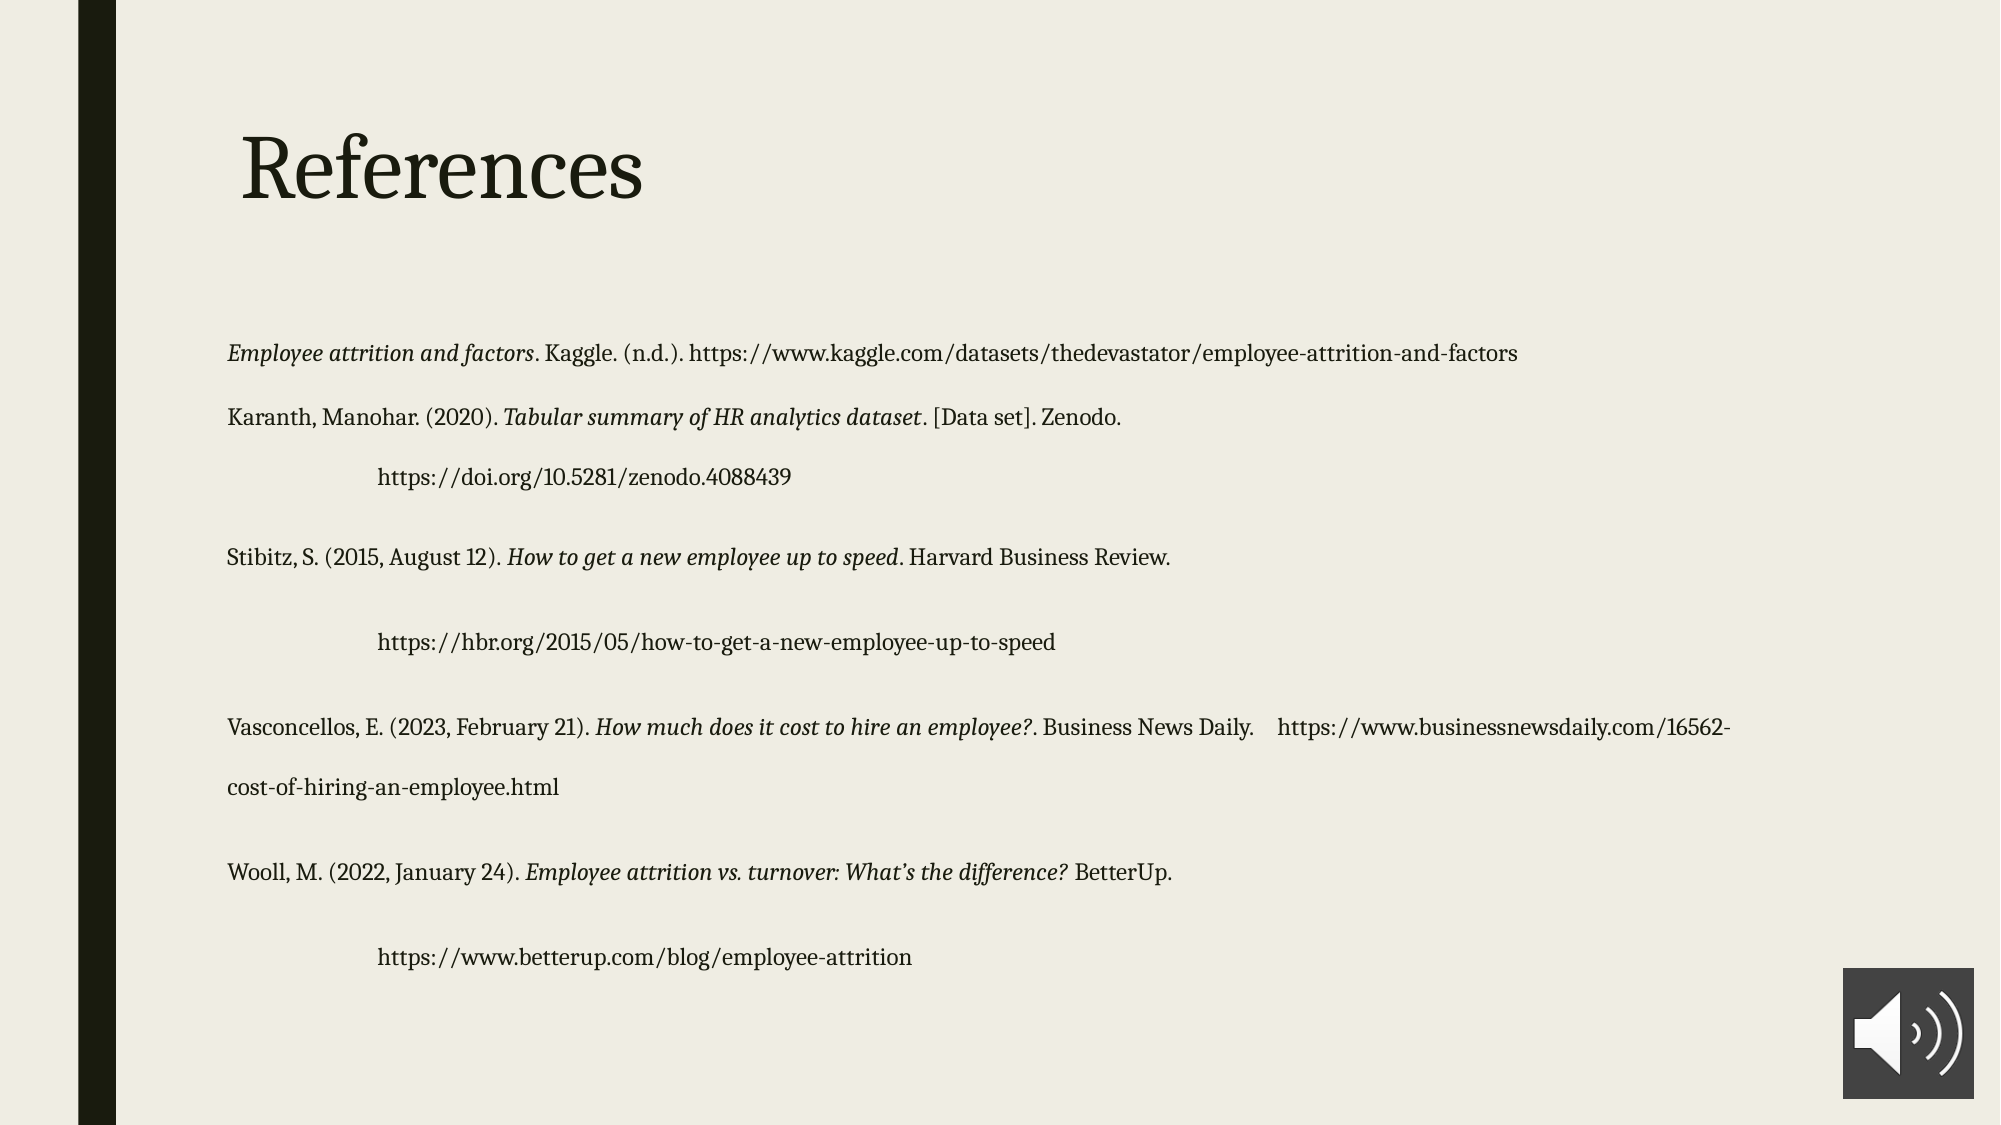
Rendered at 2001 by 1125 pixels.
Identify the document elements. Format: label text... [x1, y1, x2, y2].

list Employee attrition and factors. Kaggle. (n.d.). https://www.kaggle.com/datasets/thedevastator/employee-attrition-and-factors Karanth, Manohar. (2020). Tabular summary of HR analytics dataset. [Data set]. Zenodo. https://doi.org/10.5281/zenodo.4088439 Stibitz, S. (2015, August 12). How to get a new employee up to speed. Harvard Business Review. https://hbr.org/2015/05/how-to-get-a-new-employee-up-to-speed Vasconcellos, E. (2023, February 21). How much does it cost to hire an employee?. Business News Daily. https://www.businessnewsdaily.com/16562-cost-of-hiring-an-employee.html Wooll, M. (2022, January 24). Employee attrition vs. turnover: What’s the difference? BetterUp. https://www.betterup.com/blog/employee-attrition [212, 298, 1788, 1013]
picture [1841, 966, 1975, 1100]
title References [225, 112, 1800, 357]
